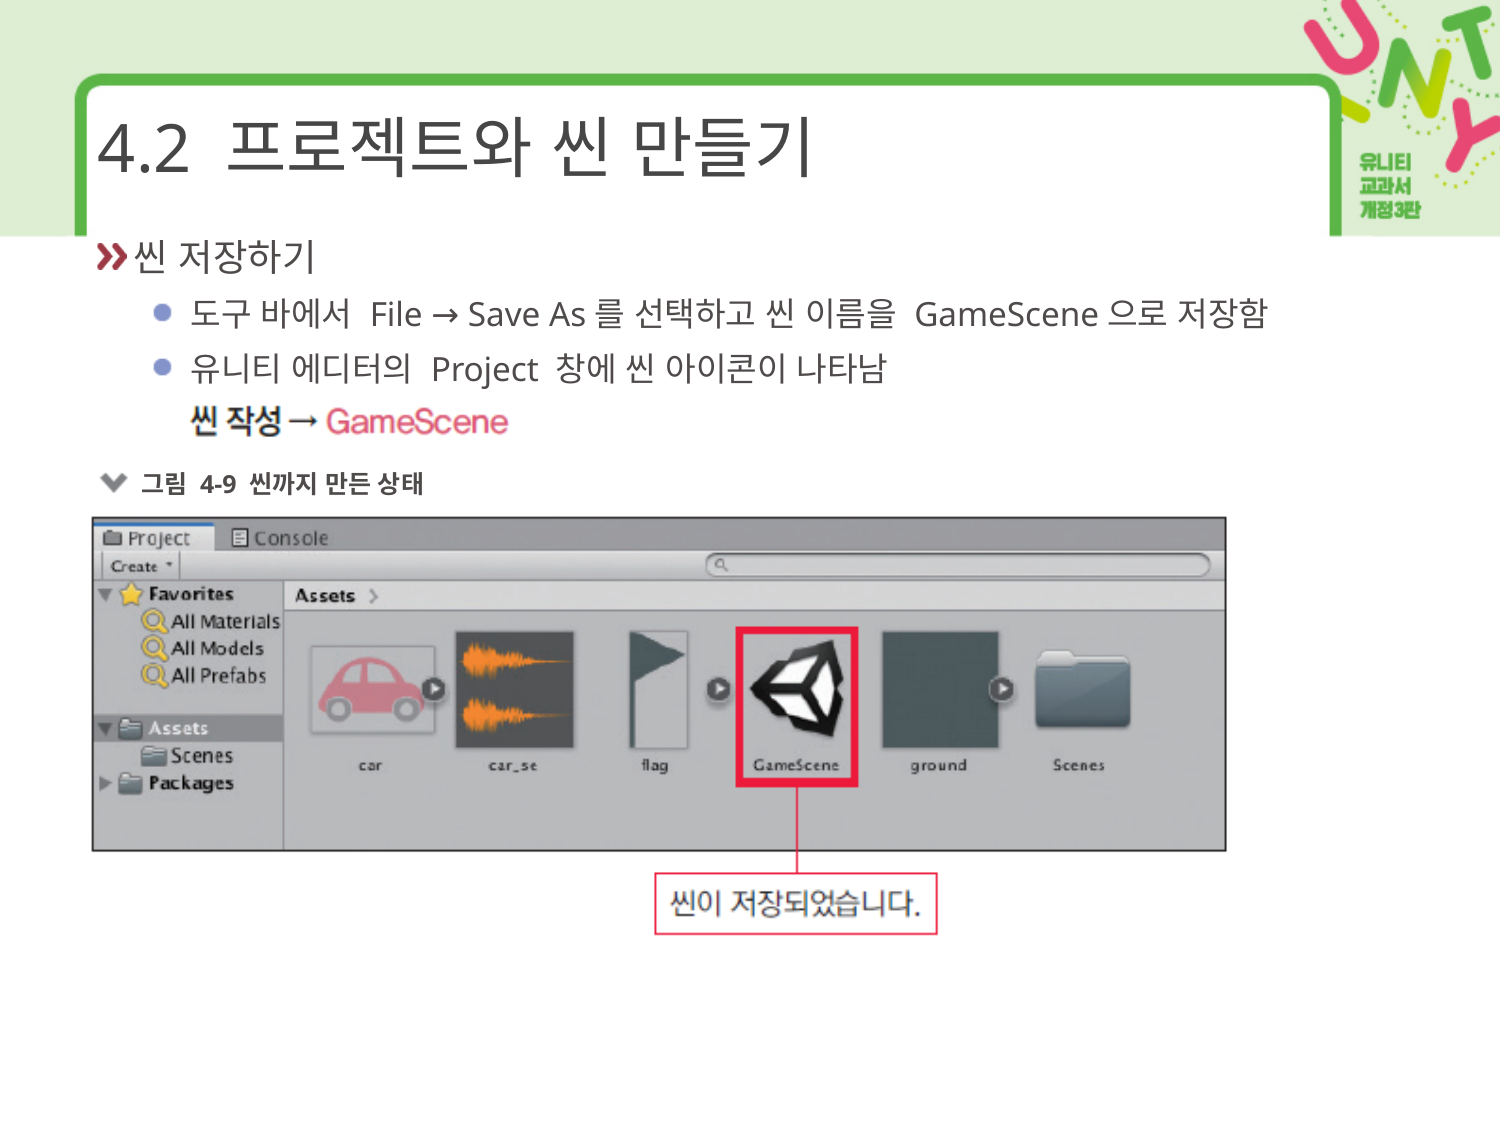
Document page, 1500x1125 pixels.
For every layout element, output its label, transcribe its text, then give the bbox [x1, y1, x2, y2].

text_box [97, 458, 1459, 514]
list 씬 저장하기 도구 바에서 File → Save As를 선택하고 씬 이름을 GameScene으로 저장함 유니티 에디터의 Project 창에 씬 아이콘이 나타남 [81, 222, 1412, 502]
list 씬 저장하기 도구 바에서 File → Save As를 선택하고 씬 이름을 GameScene으로 저장함 유니티 에디터의 Project 창에 씬 아이콘이 나타남 [81, 522, 1412, 1037]
title 4.2 프로젝트와 씬 만들기 [82, 61, 1413, 193]
picture [0, 0, 1500, 1125]
